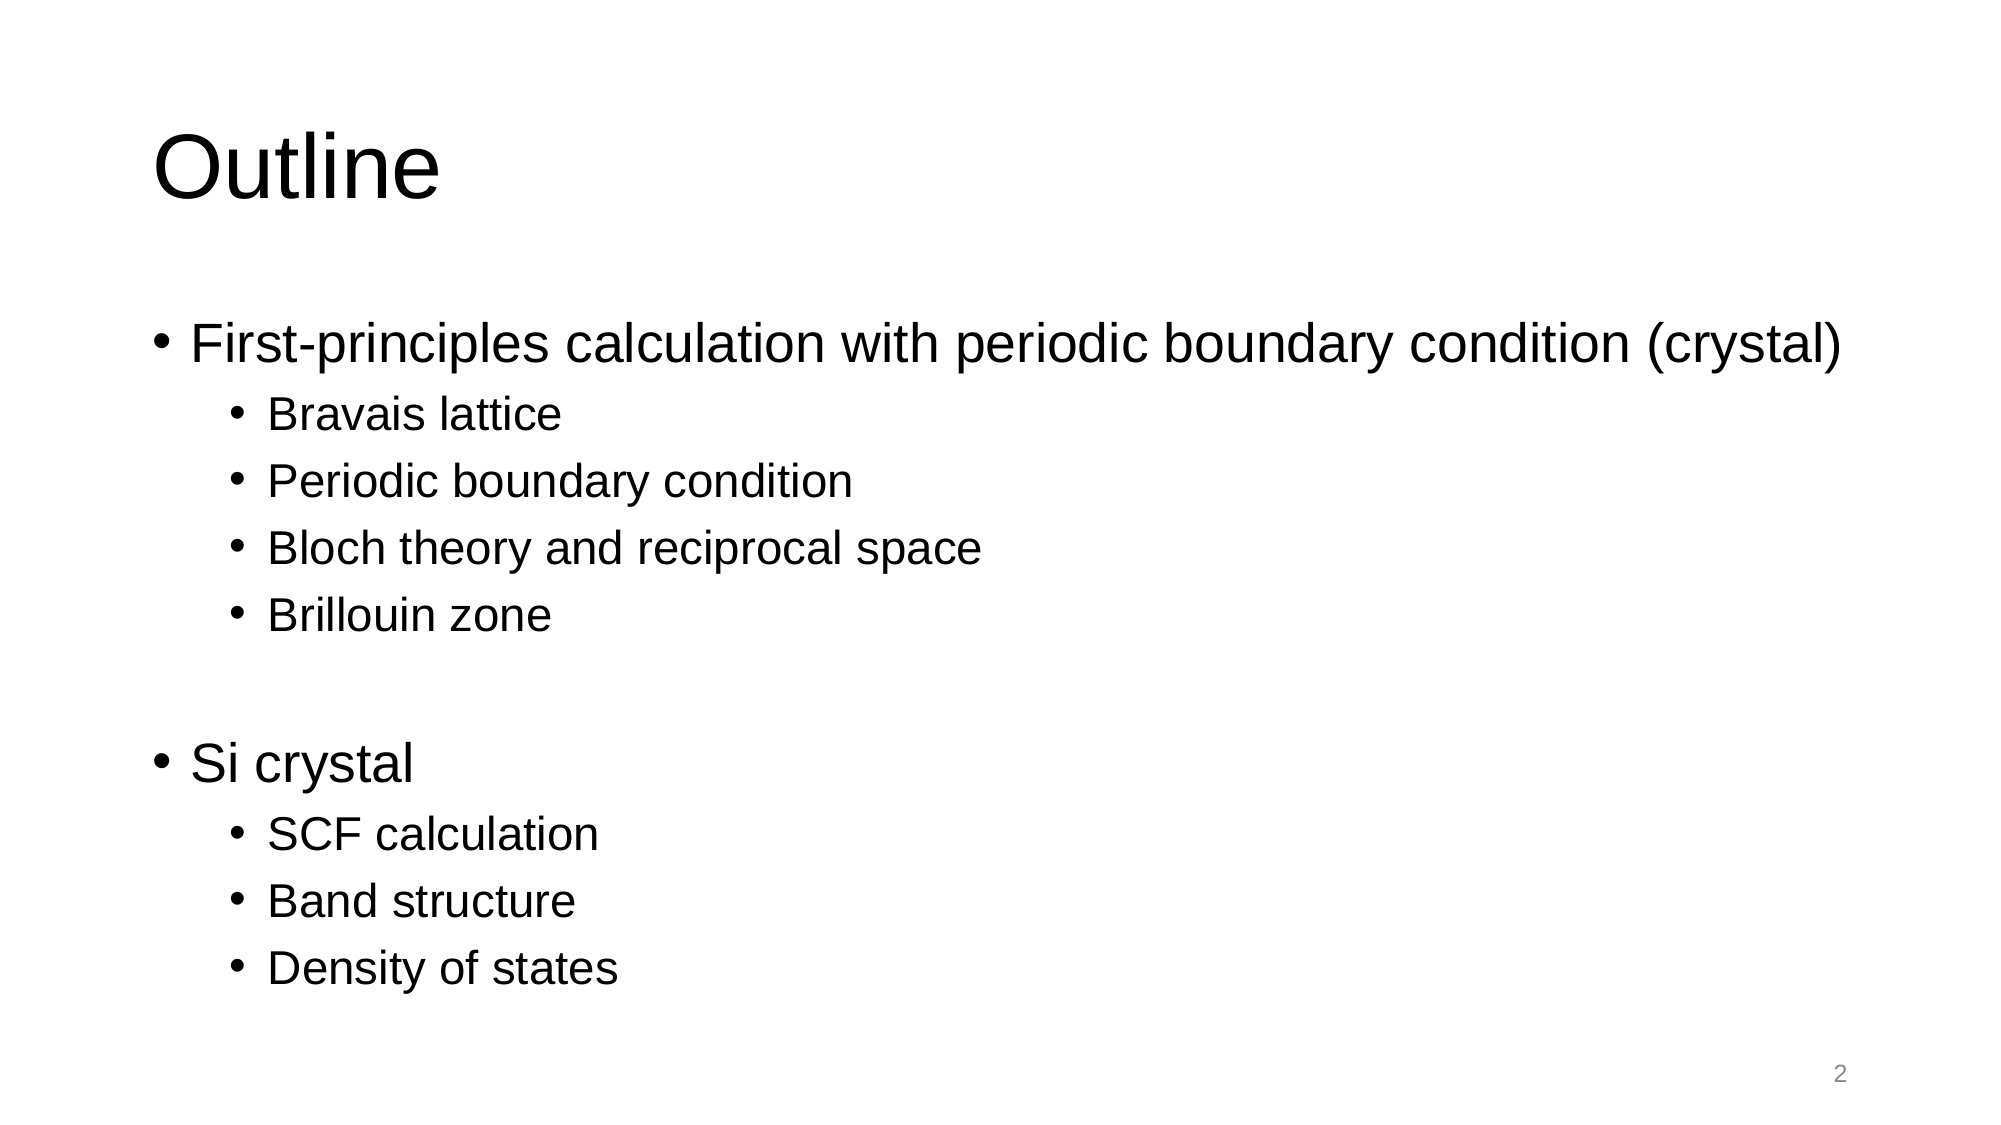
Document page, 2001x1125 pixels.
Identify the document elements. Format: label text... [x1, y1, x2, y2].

slide_number ‹#› [1412, 1042, 1863, 1103]
list First-principles calculation with periodic boundary condition (crystal) Bravais lattice Periodic boundary condition Bloch theory and reciprocal space Brillouin zone Si crystal SCF calculation Band structure Density of states [137, 299, 1863, 1014]
title Outline [137, 59, 1863, 278]
